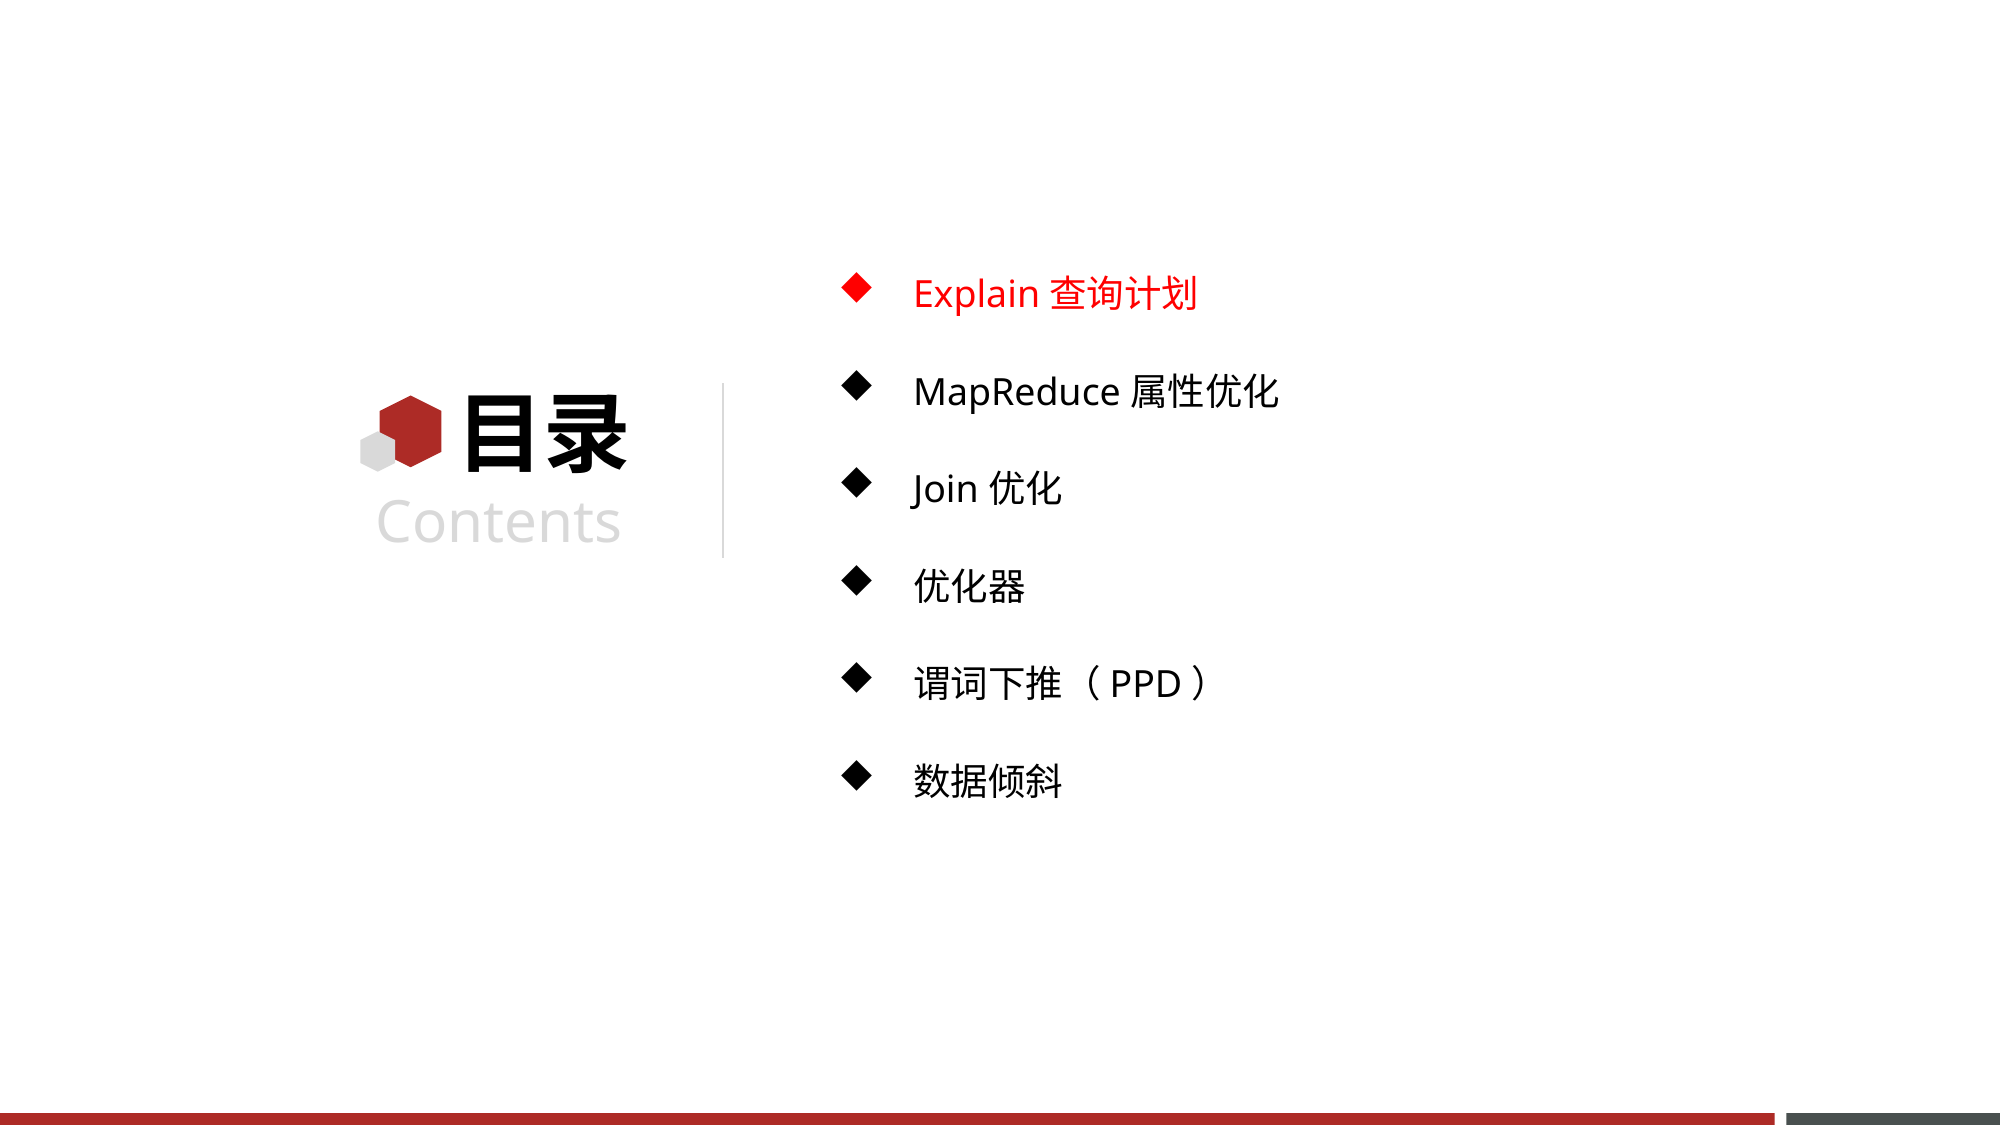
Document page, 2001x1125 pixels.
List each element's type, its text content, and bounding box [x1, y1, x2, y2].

list Explain查询计划 MapReduce属性优化 Join优化 优化器 谓词下推（PPD） 数据倾斜 [823, 165, 1804, 864]
